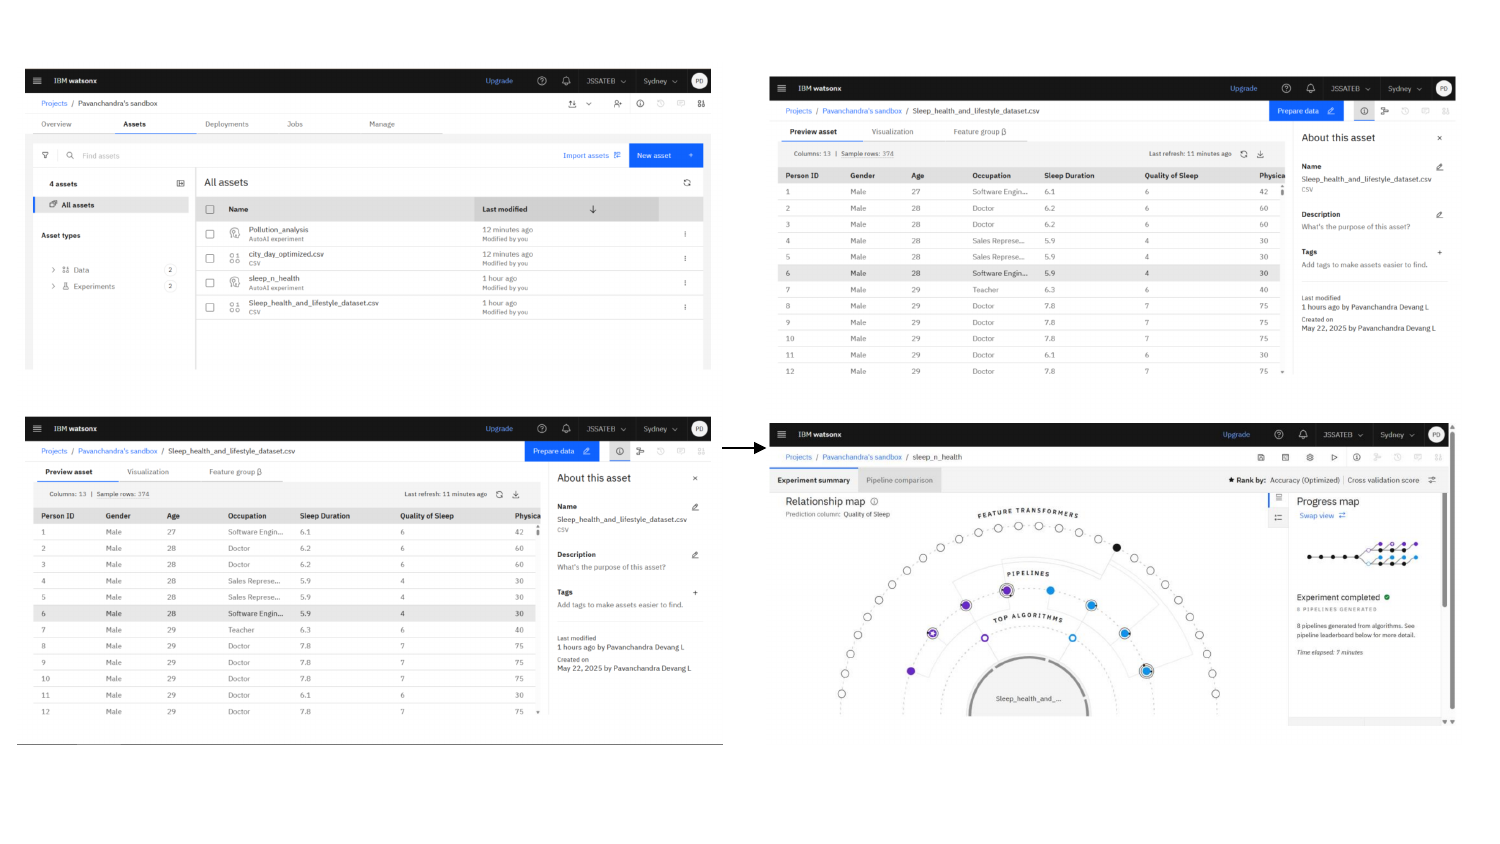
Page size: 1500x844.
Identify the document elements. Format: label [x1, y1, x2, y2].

picture [17, 62, 723, 746]
picture [766, 73, 1462, 746]
